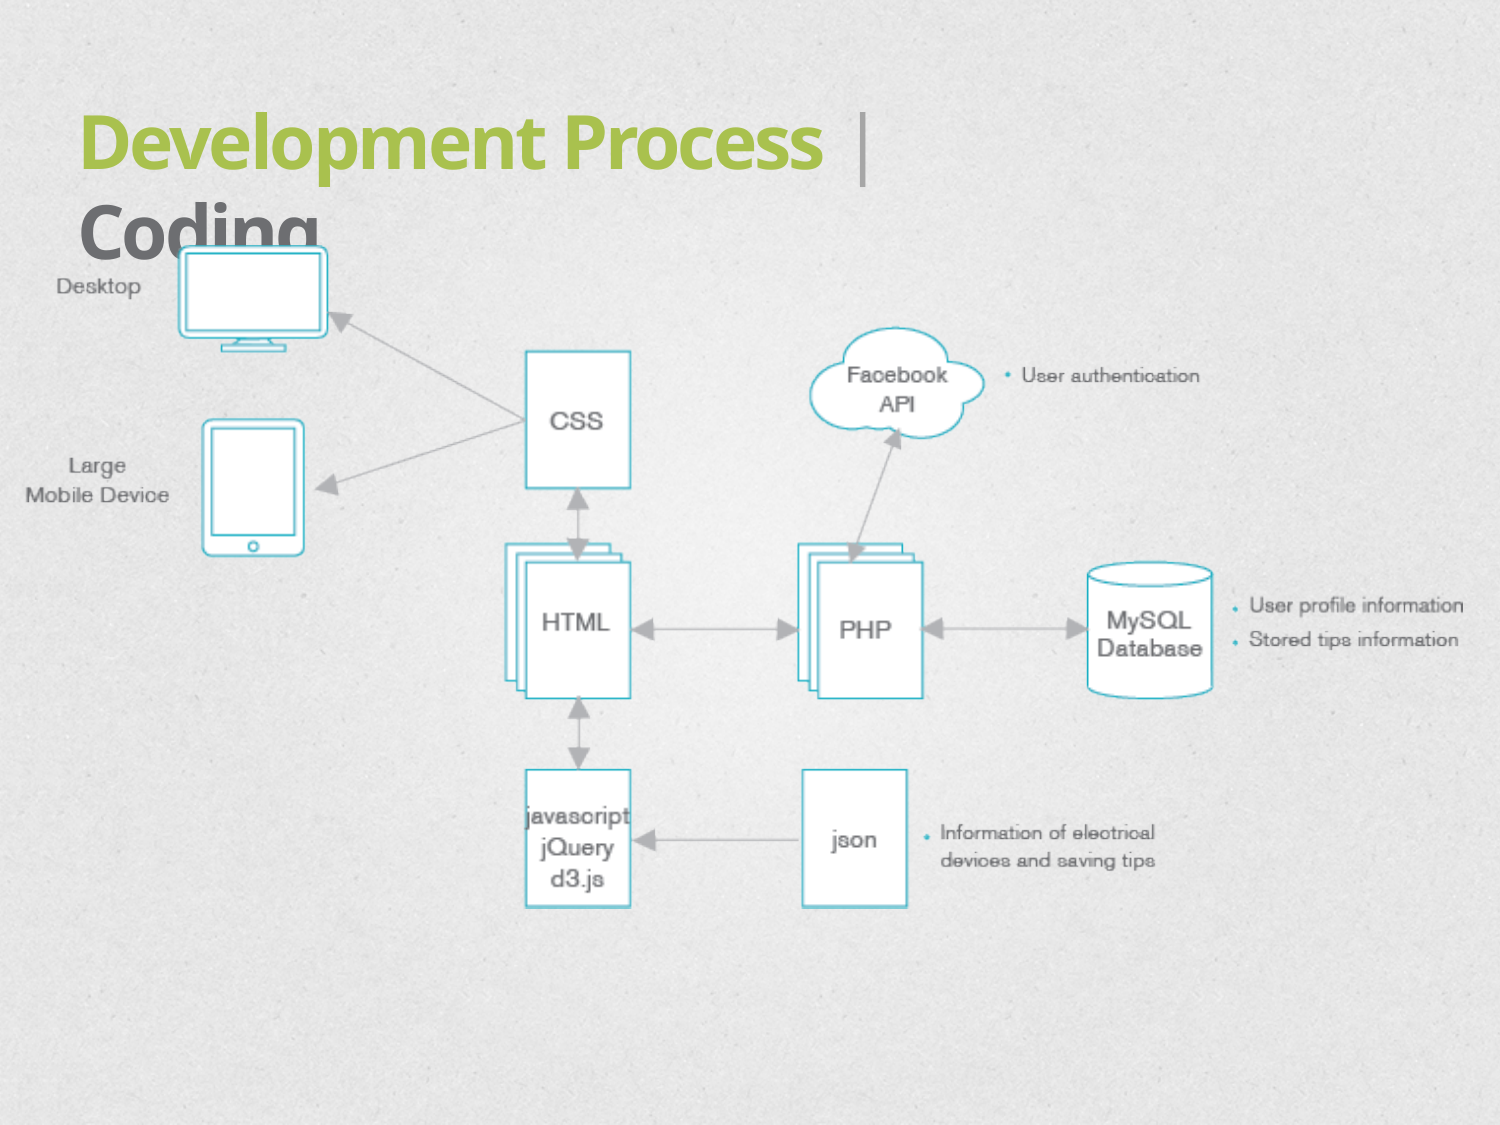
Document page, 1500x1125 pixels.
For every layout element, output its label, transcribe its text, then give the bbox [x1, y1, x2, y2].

text_box Development Process | Coding [62, 87, 1075, 243]
picture [0, 0, 1500, 1125]
